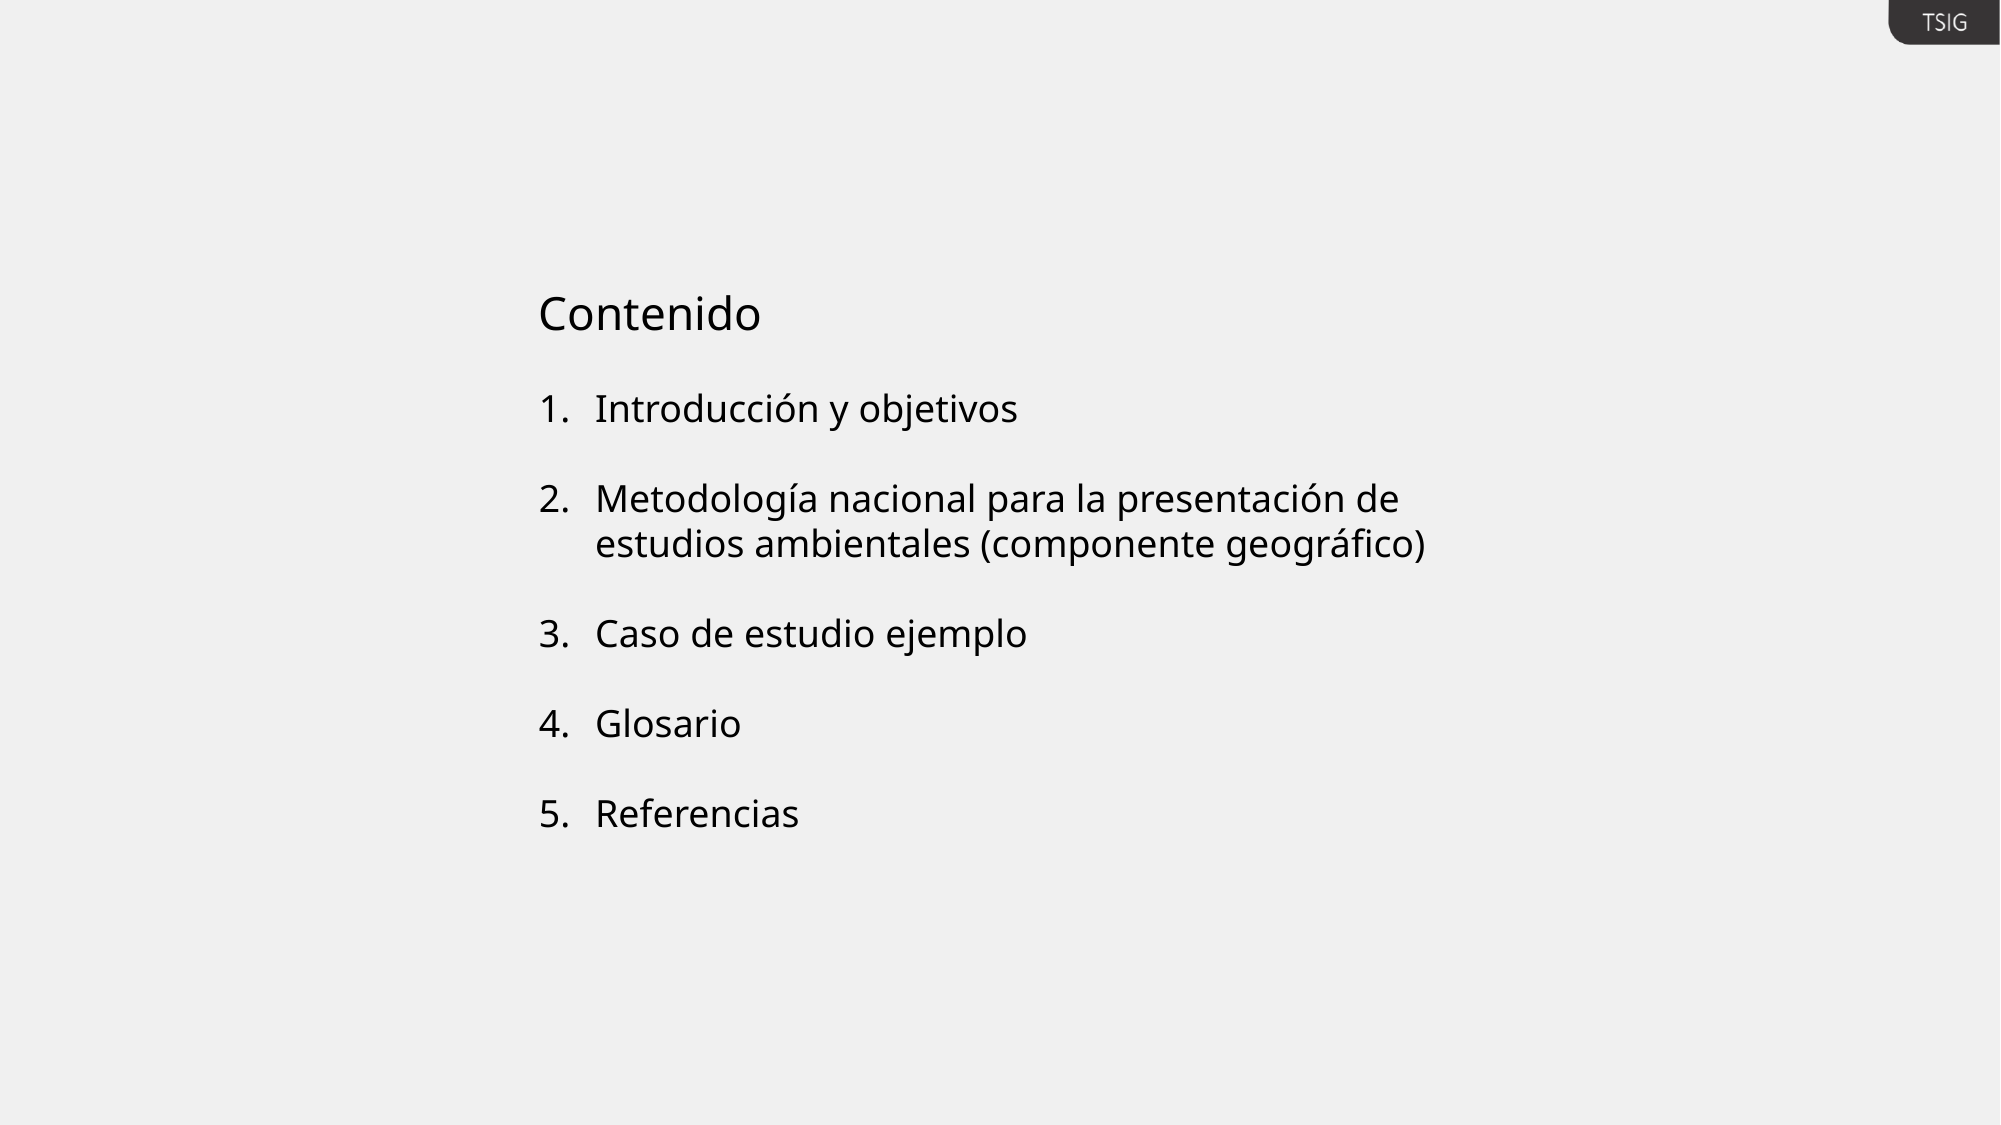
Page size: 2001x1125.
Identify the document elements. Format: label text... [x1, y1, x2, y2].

text_box Contenido Introducción y objetivos Metodología nacional para la presentación de estudios ambientales (componente geográfico) Caso de estudio ejemplo Glosario Referencias [524, 277, 1476, 842]
picture [1888, 0, 2000, 46]
